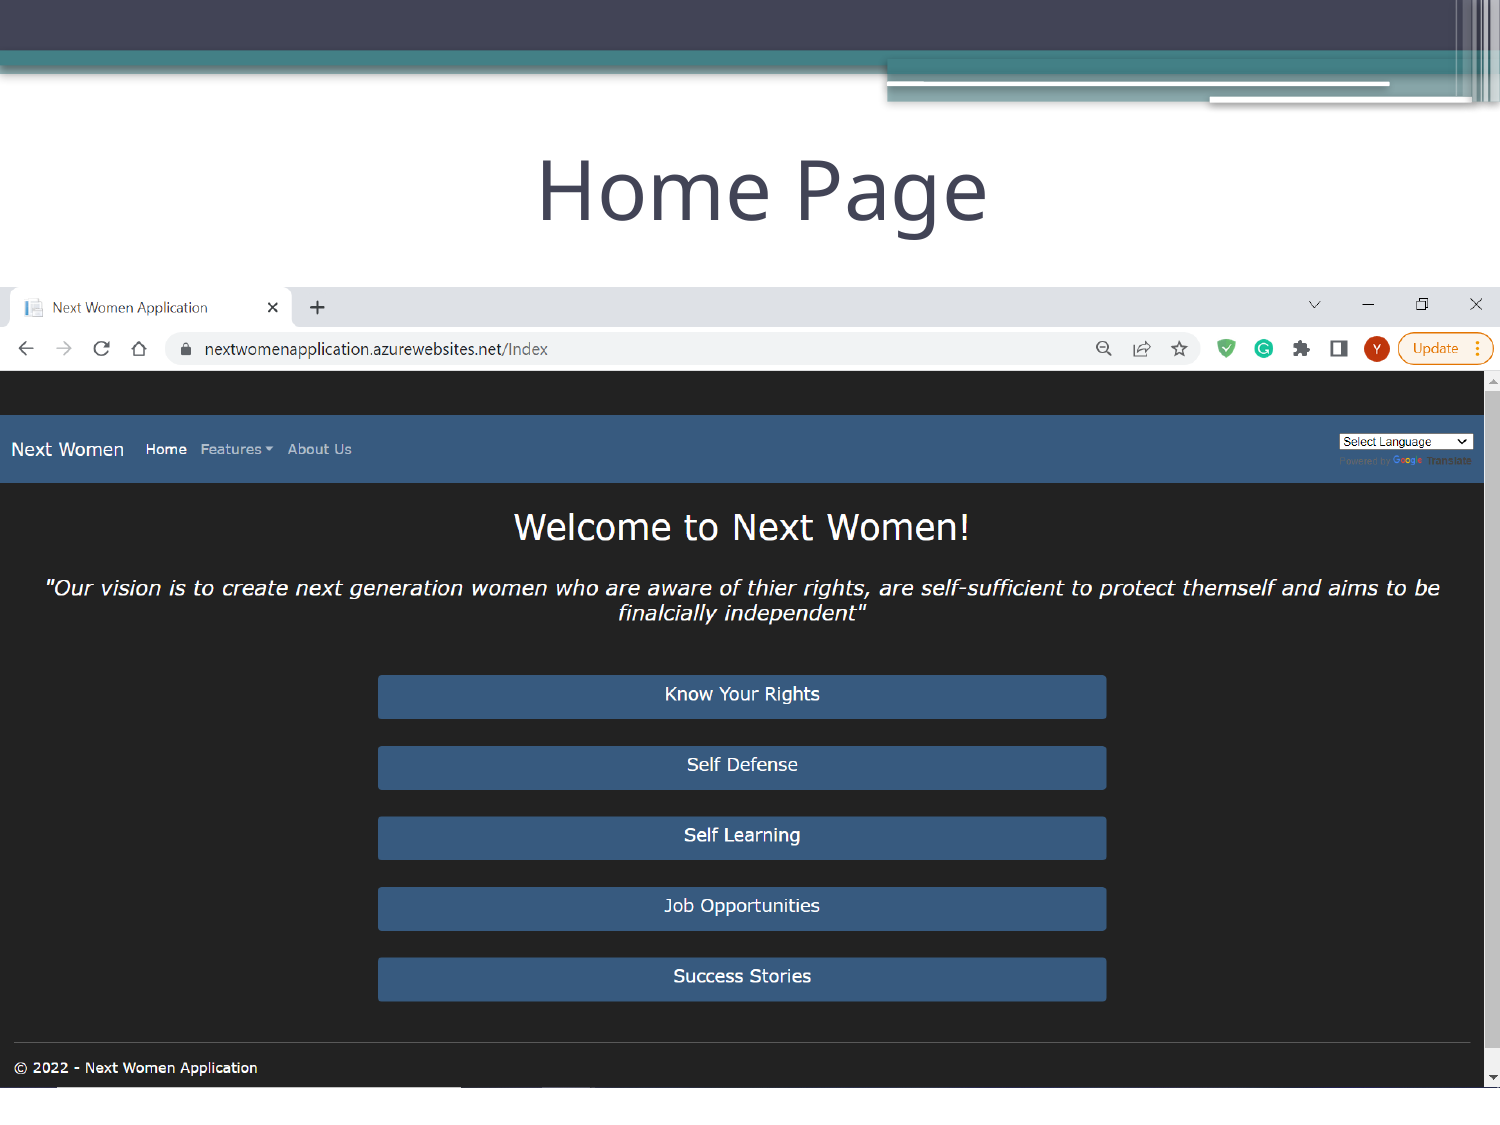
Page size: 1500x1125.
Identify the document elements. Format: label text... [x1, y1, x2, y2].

title Home Page [87, 99, 1438, 275]
picture [0, 287, 1500, 1088]
